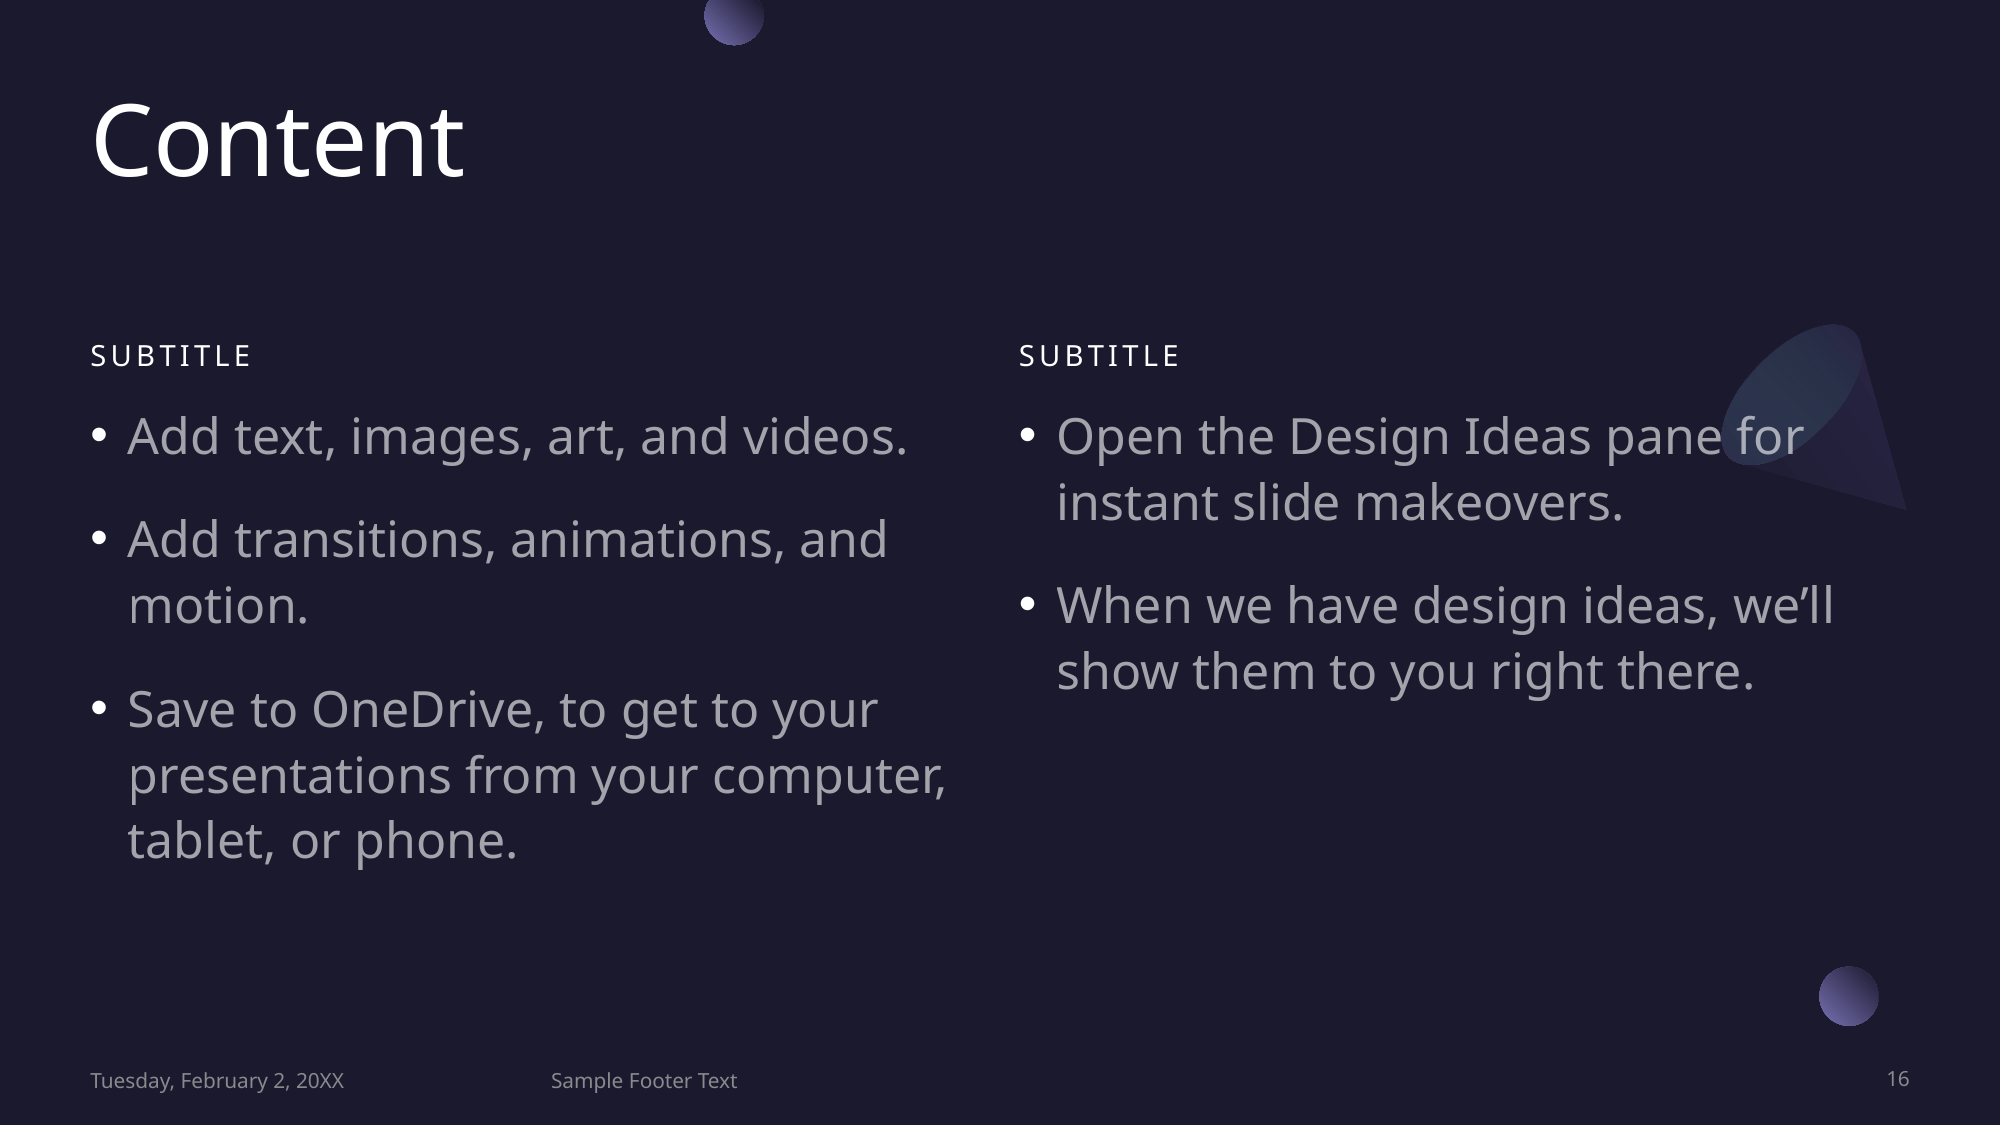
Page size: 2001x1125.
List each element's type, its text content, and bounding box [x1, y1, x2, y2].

text_box [703, 0, 765, 47]
list Add text, images, art, and videos. Add transitions, animations, and motion. Save to OneDrive, to get to your presentations from your computer, tablet, or phone. [90, 398, 981, 975]
footer Sample Footer Text [551, 1067, 1598, 1093]
title Content [90, 90, 1911, 309]
list Open the Design Ideas pane for instant slide makeovers. When we have design ideas, we’ll show them to you right there. [1019, 398, 1911, 975]
list Subtitle [90, 283, 983, 372]
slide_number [90, 1067, 522, 1093]
slide_number 16 [1632, 1067, 1910, 1093]
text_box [1702, 332, 1922, 541]
list Subtitle [1019, 283, 1911, 372]
